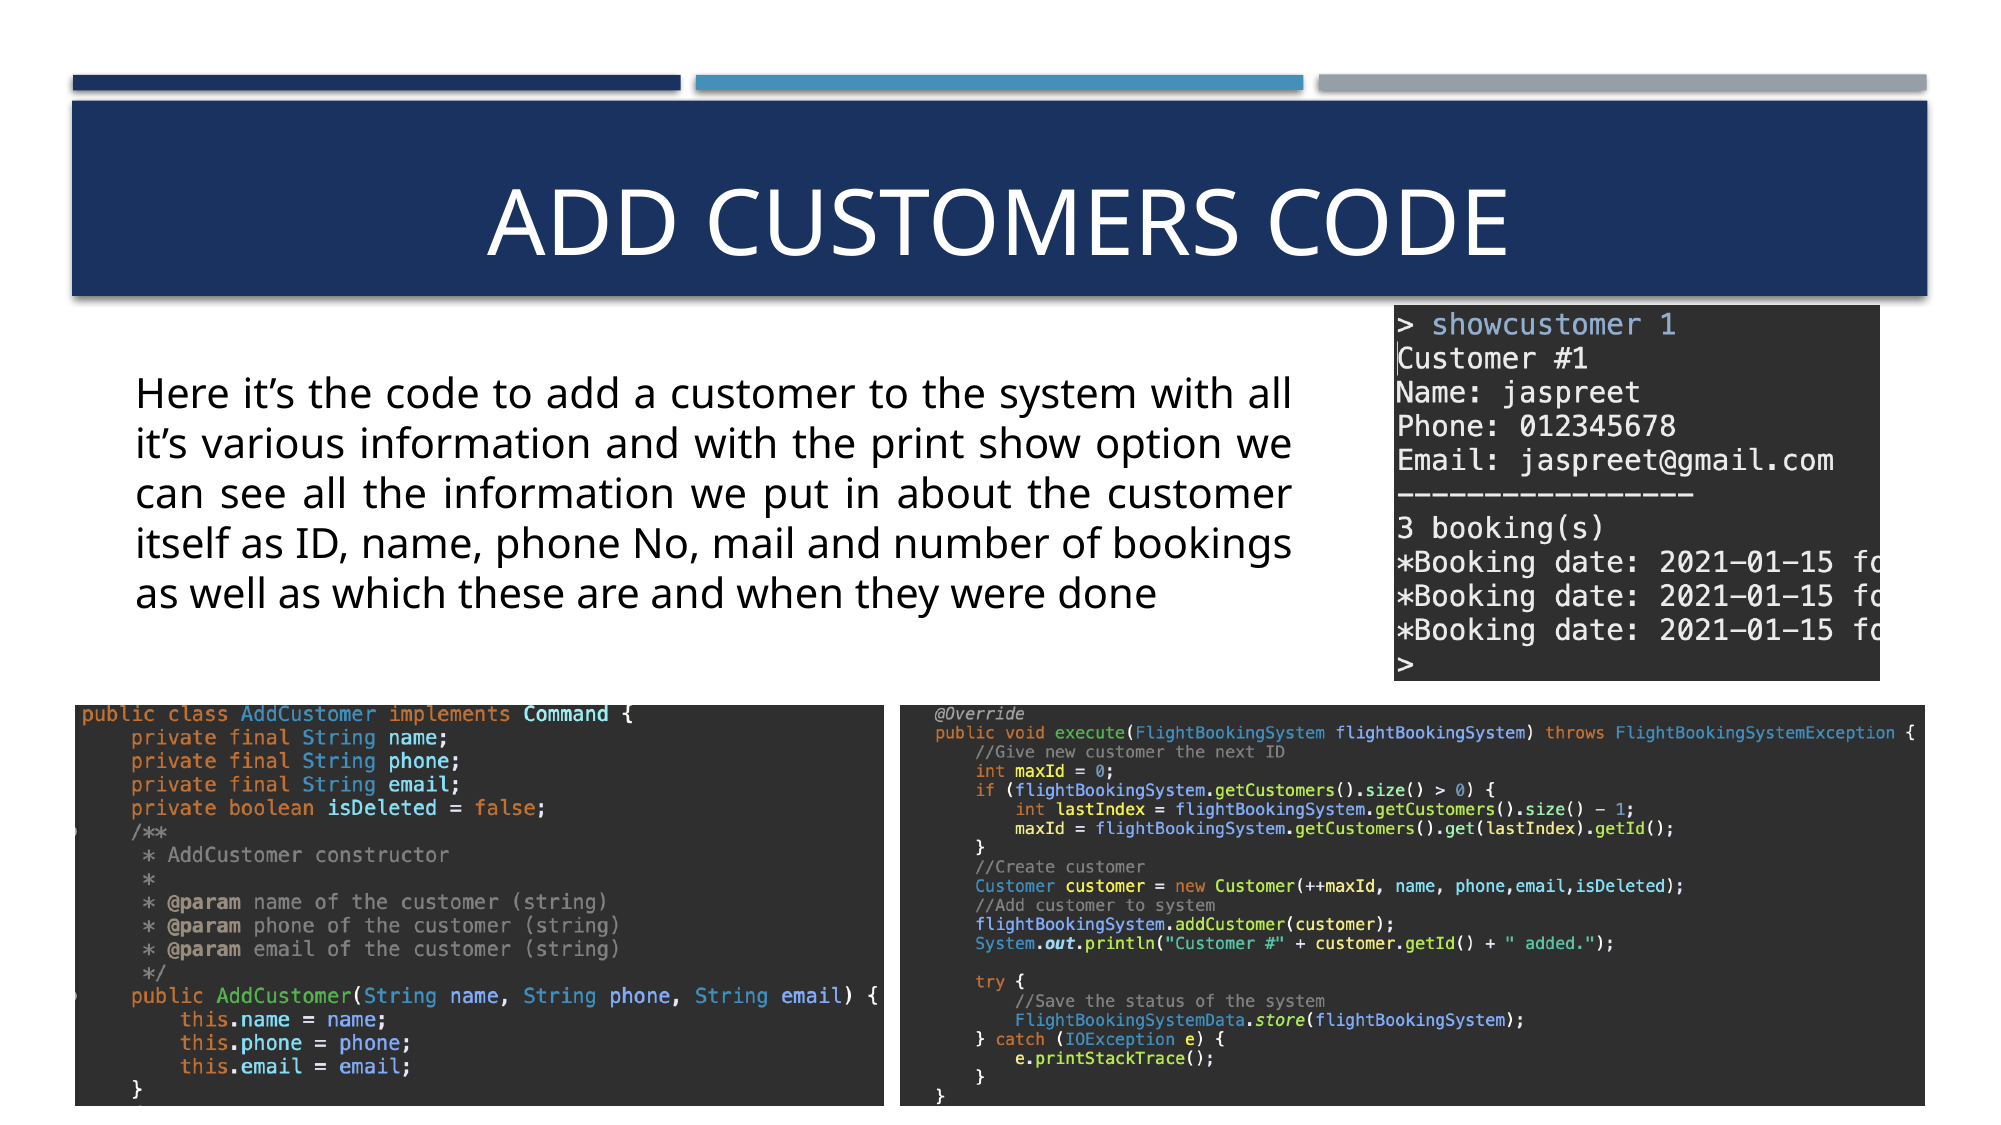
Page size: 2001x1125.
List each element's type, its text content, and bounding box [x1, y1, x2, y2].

picture [900, 704, 1926, 1107]
picture [1394, 305, 1880, 682]
text_box Here it’s the code to add a customer to the system with all it’s various information and with the print show option we can see all the information we put in about the customer itself as ID, name, phone No, mail and number of bookings as well as which these are and when they were done [120, 359, 1308, 625]
title ADD customers code [95, 115, 1905, 282]
picture [74, 704, 884, 1107]
